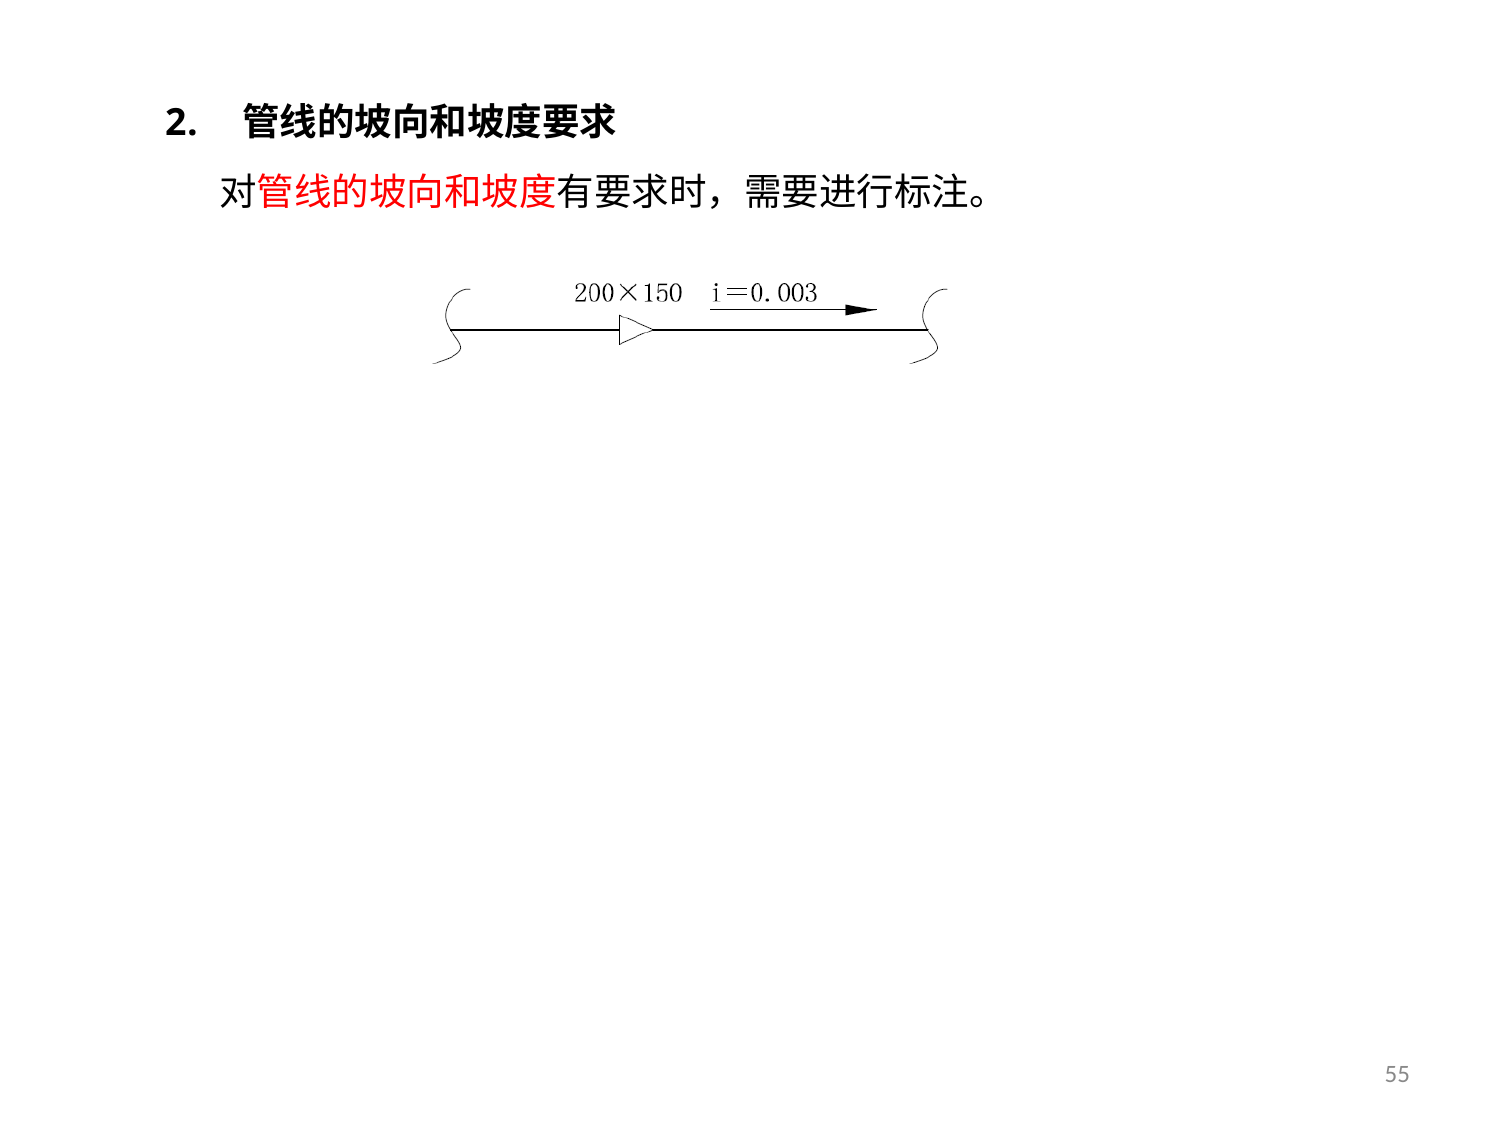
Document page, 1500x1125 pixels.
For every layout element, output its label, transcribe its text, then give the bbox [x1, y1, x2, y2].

list 管线的坡向和坡度要求 对管线的坡向和坡度有要求时，需要进行标注。 [135, 90, 1376, 1000]
slide_number 65 [1074, 1042, 1425, 1103]
picture [407, 255, 974, 396]
